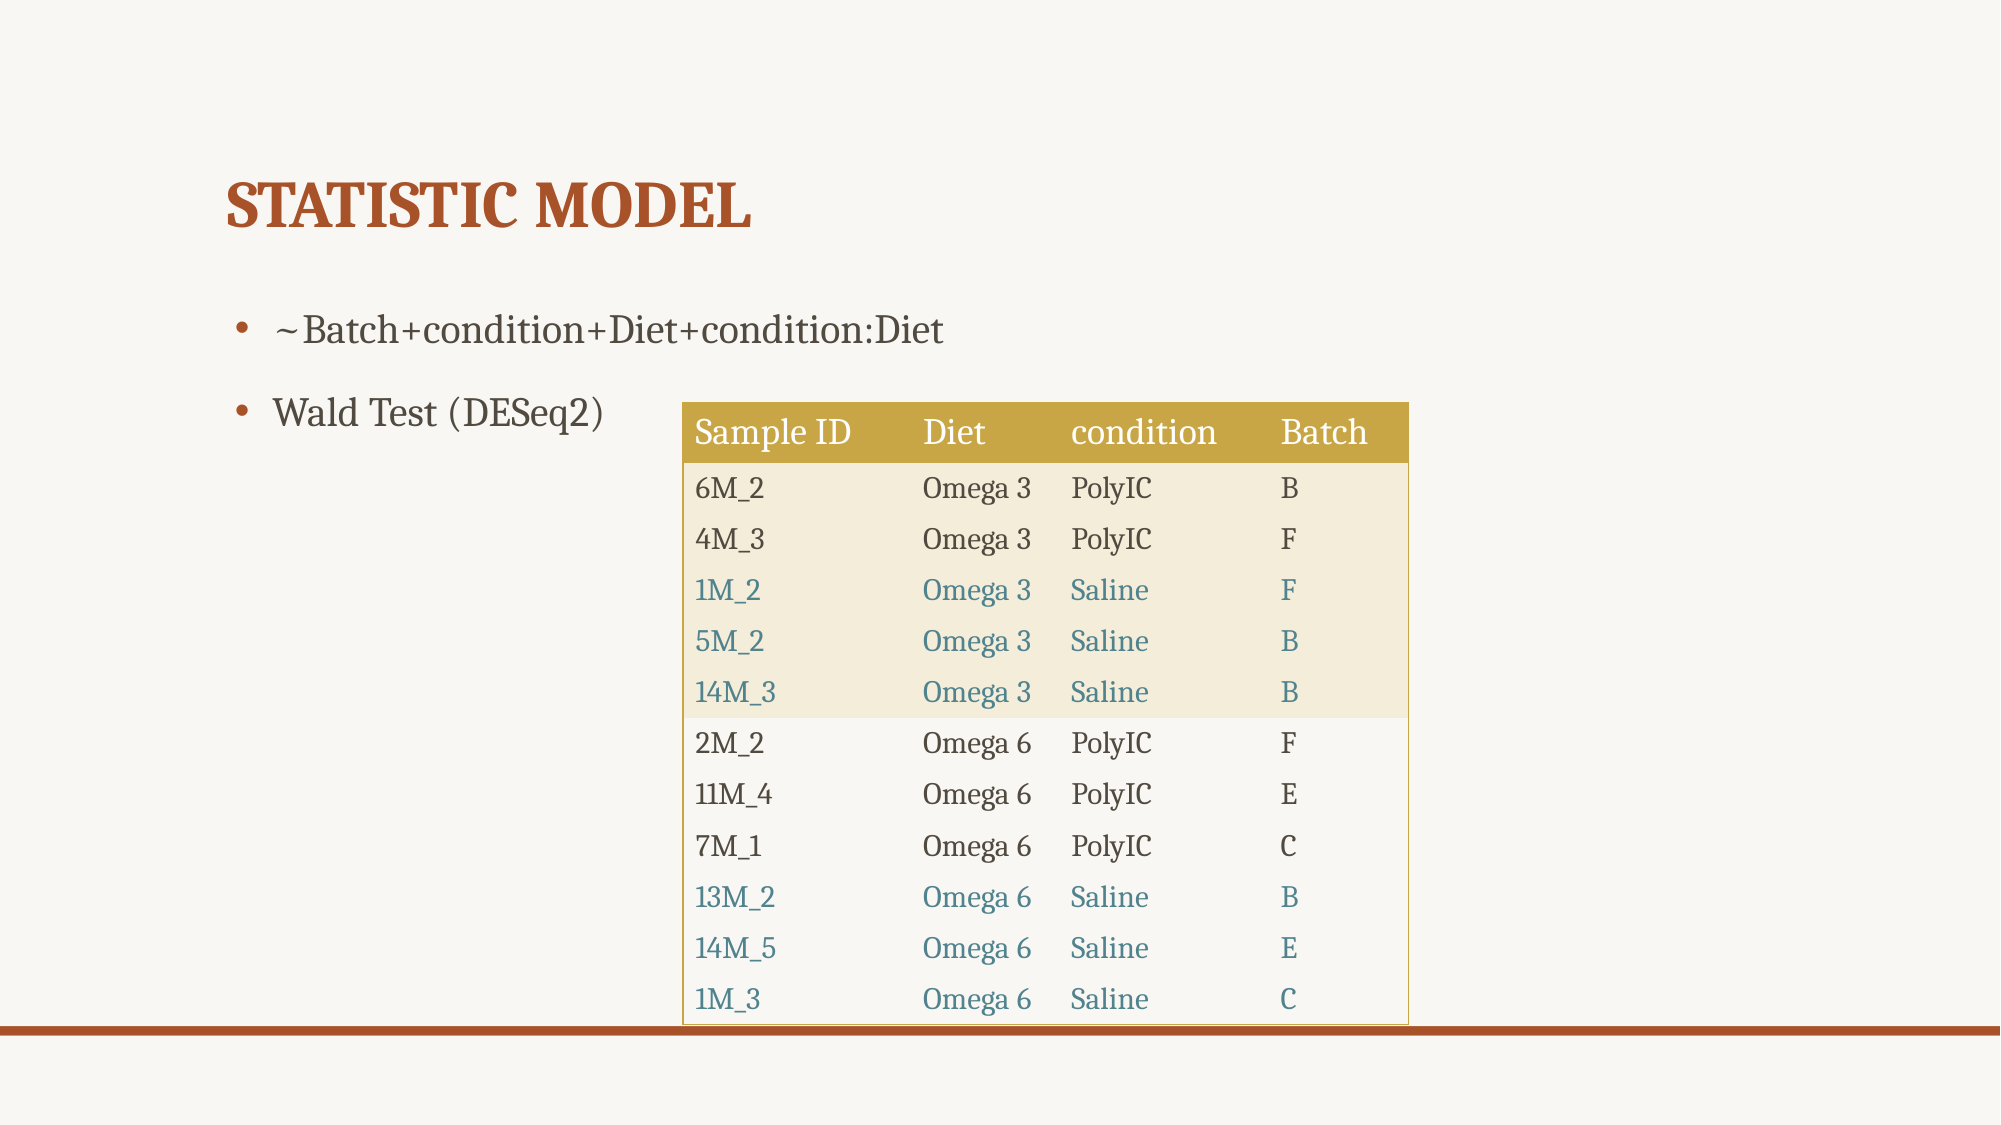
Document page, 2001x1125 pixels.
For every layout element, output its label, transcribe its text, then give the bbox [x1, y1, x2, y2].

table_cell Omega 3 [910, 565, 1059, 616]
table_cell PolyIC [1059, 463, 1268, 514]
table_cell Omega 6 [910, 769, 1059, 820]
table_cell 1M_2 [684, 565, 910, 616]
table_cell E [1268, 922, 1408, 973]
table_cell 7M_1 [684, 820, 910, 871]
table_cell PolyIC [1059, 820, 1268, 871]
table_cell 2M_2 [684, 718, 910, 769]
table_cell Saline [1059, 565, 1268, 616]
table_cell E [1268, 769, 1408, 820]
table_cell 13M_2 [684, 871, 910, 922]
table_cell Omega 6 [910, 718, 1059, 769]
list ~Batch+condition+Diet+condition:Diet Wald Test (DESeq2) [212, 299, 1788, 975]
table_cell Omega 3 [910, 616, 1059, 667]
table_cell Omega 3 [910, 667, 1059, 718]
table_cell Saline [1059, 973, 1268, 1024]
table_cell PolyIC [1059, 718, 1268, 769]
table_cell 5M_2 [684, 616, 910, 667]
table_cell Saline [1059, 871, 1268, 922]
table_cell 4M_3 [684, 514, 910, 565]
table_cell 1M_3 [684, 973, 910, 1024]
table_cell Omega 3 [910, 463, 1059, 514]
table_cell C [1268, 973, 1408, 1024]
table_cell B [1268, 871, 1408, 922]
table_header condition [1059, 404, 1268, 463]
table_cell Saline [1059, 616, 1268, 667]
table_cell 14M_5 [684, 922, 910, 973]
table_cell B [1268, 463, 1408, 514]
table_cell Omega 3 [910, 514, 1059, 565]
table_header Batch [1268, 404, 1408, 463]
table_header Diet [910, 404, 1059, 463]
table_cell 14M_3 [684, 667, 910, 718]
table_cell F [1268, 565, 1408, 616]
table_header Sample ID [684, 404, 910, 463]
title Statistic Model [212, 62, 1788, 250]
table_cell Saline [1059, 667, 1268, 718]
table_cell 6M_2 [684, 463, 910, 514]
table_cell F [1268, 718, 1408, 769]
table_cell F [1268, 514, 1408, 565]
table_cell Omega 6 [910, 922, 1059, 973]
table_cell Omega 6 [910, 973, 1059, 1024]
table_cell B [1268, 616, 1408, 667]
table_cell Omega 6 [910, 820, 1059, 871]
table_cell Omega 6 [910, 871, 1059, 922]
table_cell PolyIC [1059, 514, 1268, 565]
table_cell PolyIC [1059, 769, 1268, 820]
table_cell 11M_4 [684, 769, 910, 820]
table_cell C [1268, 820, 1408, 871]
table_cell Saline [1059, 922, 1268, 973]
table_cell B [1268, 667, 1408, 718]
